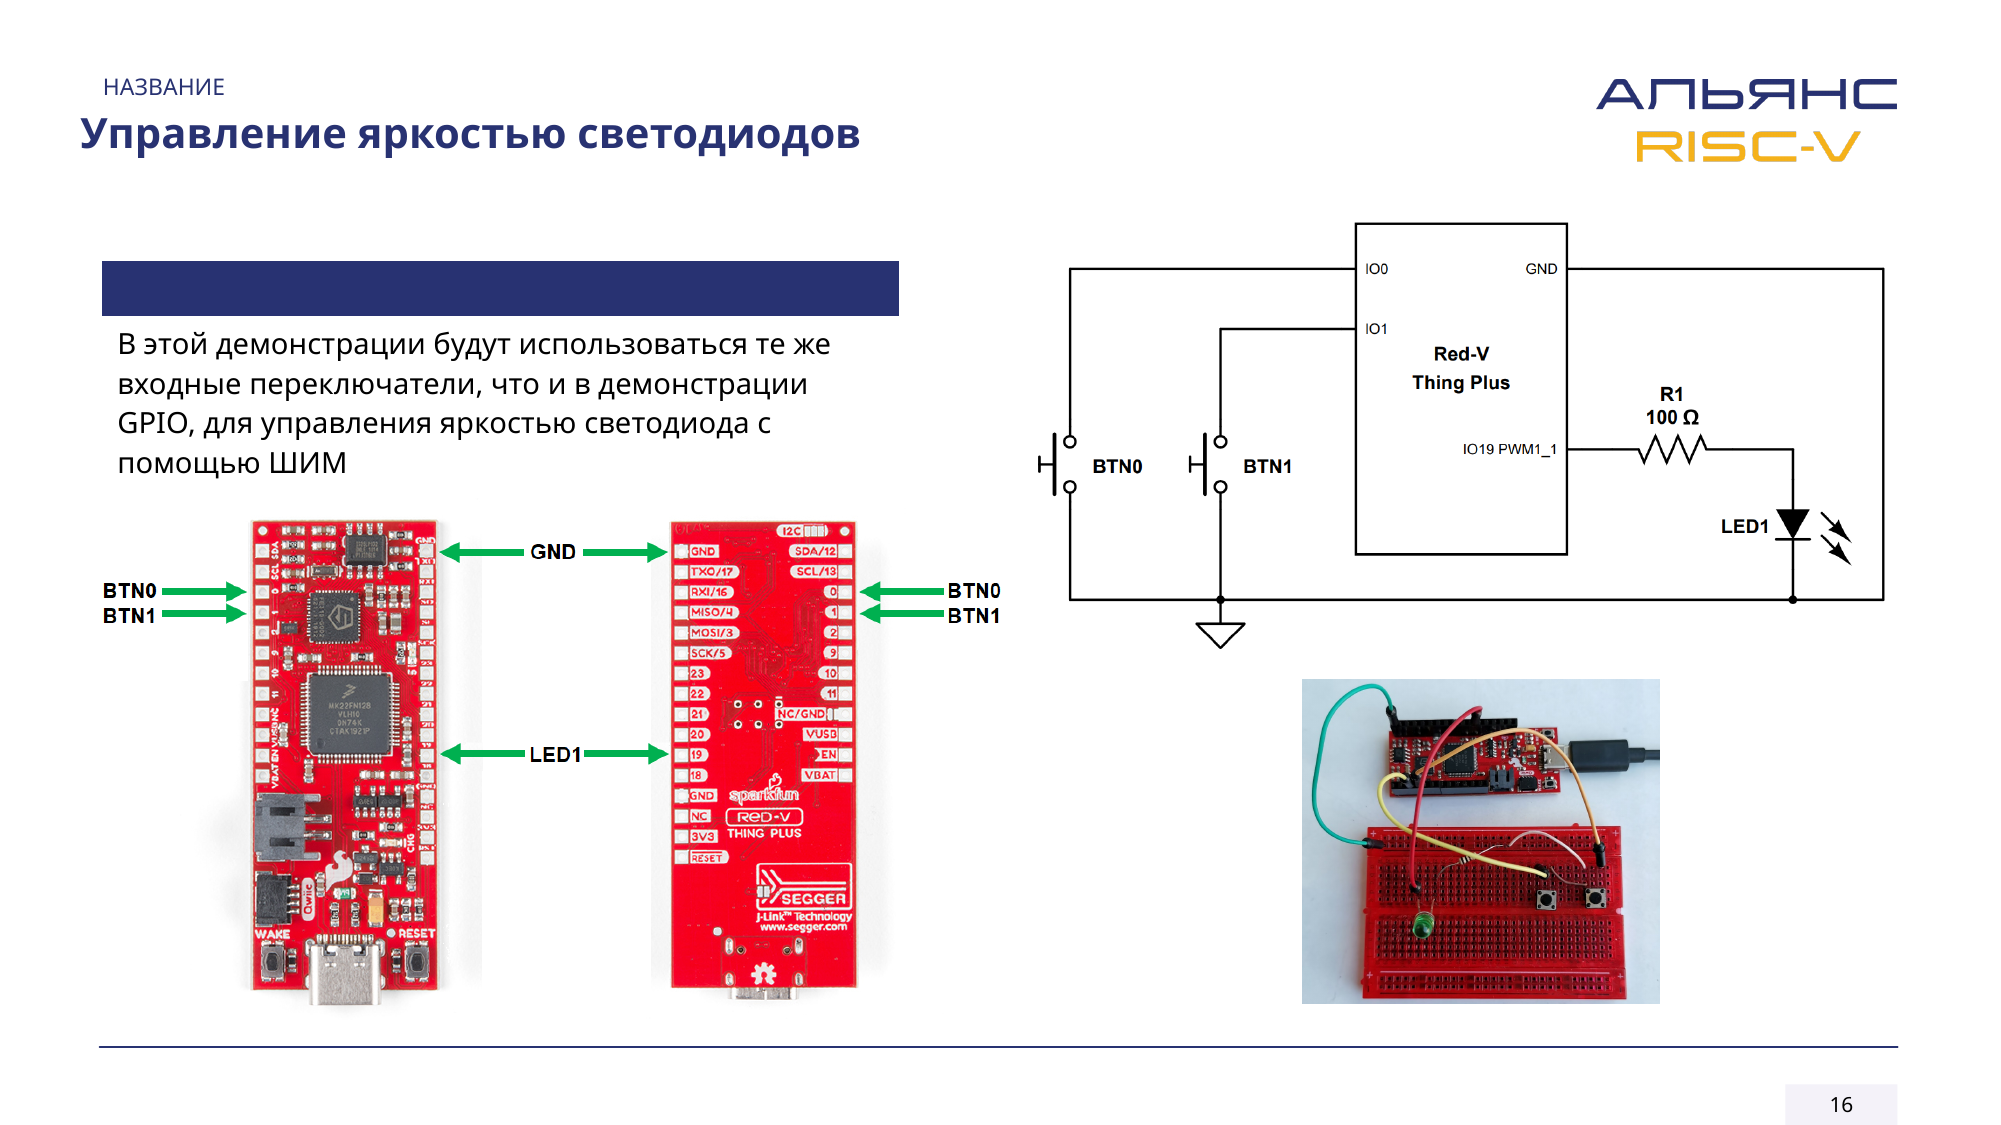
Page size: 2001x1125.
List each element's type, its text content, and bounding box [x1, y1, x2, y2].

picture [1595, 79, 1898, 162]
picture [88, 200, 1937, 1020]
text_box НАЗВАНИЕ [88, 65, 1624, 108]
table_cell В этой демонстрации будут использоваться те же входные переключатели, что и в демонстрации GPIO, для управления яркостью светодиода с помощью ШИМ [102, 316, 900, 490]
text_box 16 [1785, 1084, 1898, 1125]
picture [1302, 678, 1660, 1004]
table_header [102, 261, 899, 316]
text_box Управление яркостью светодиодов [65, 99, 877, 165]
